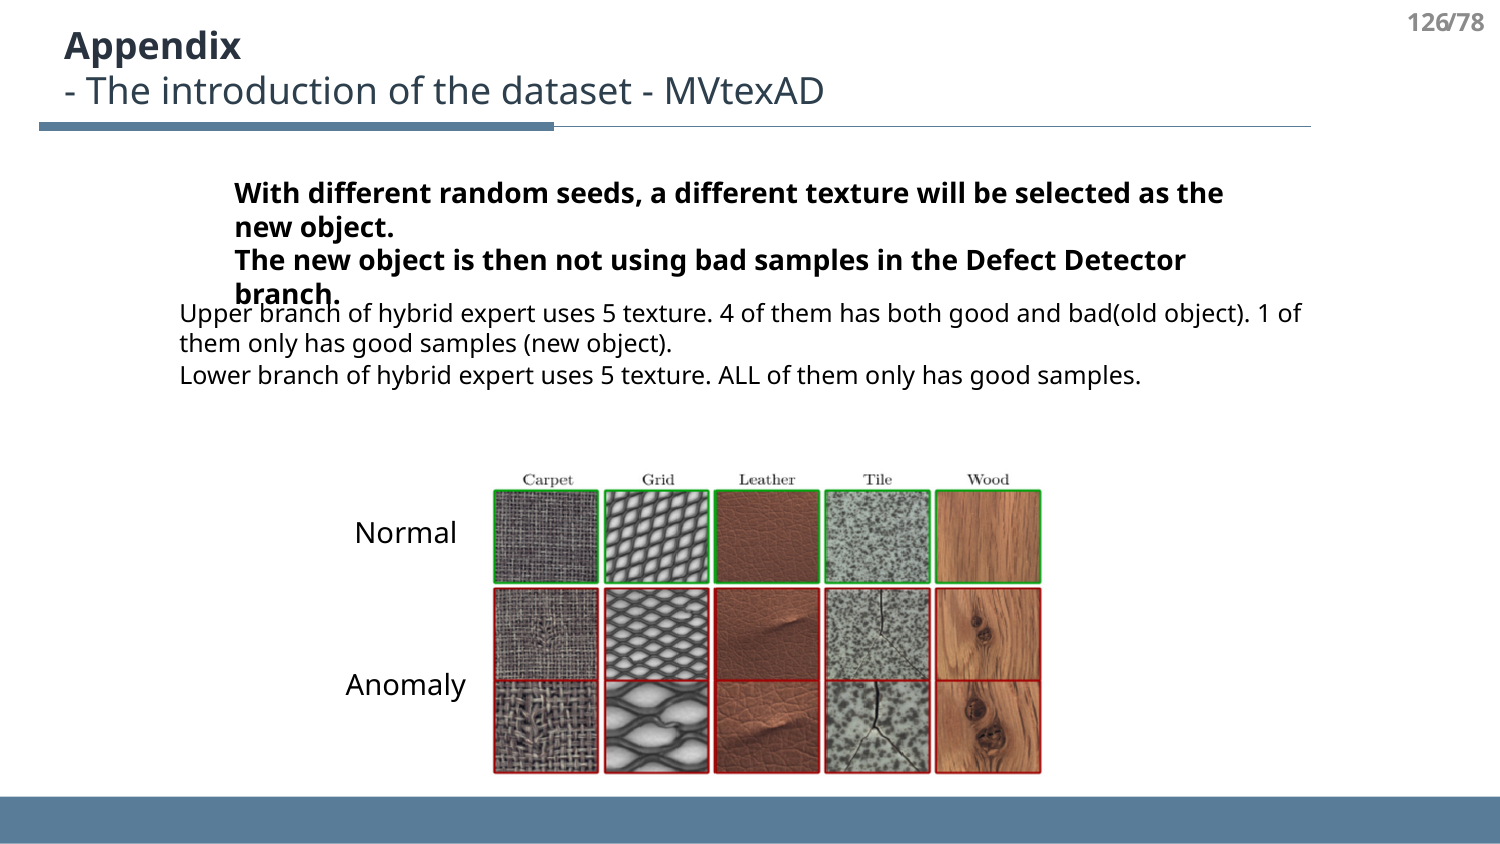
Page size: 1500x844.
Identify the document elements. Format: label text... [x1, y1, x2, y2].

slide_number 126 [1162, 0, 1465, 48]
text_box Appendix - The introduction of the dataset - MVtexAD [49, 14, 841, 120]
text_box With different random seeds, a different texture will be selected as the new object. The new object is then not using bad samples in the Defect Detector branch. [219, 167, 1281, 289]
footer /78 [1465, 1, 1500, 47]
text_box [339, 468, 1052, 777]
text_box Lower branch of hybrid expert uses 5 texture. ALL of them only has good samples. [164, 352, 1380, 397]
text_box Upper branch of hybrid expert uses 5 texture. 4 of them has both good and bad(old object). 1 of them only has good samples (new object). [164, 289, 1380, 352]
